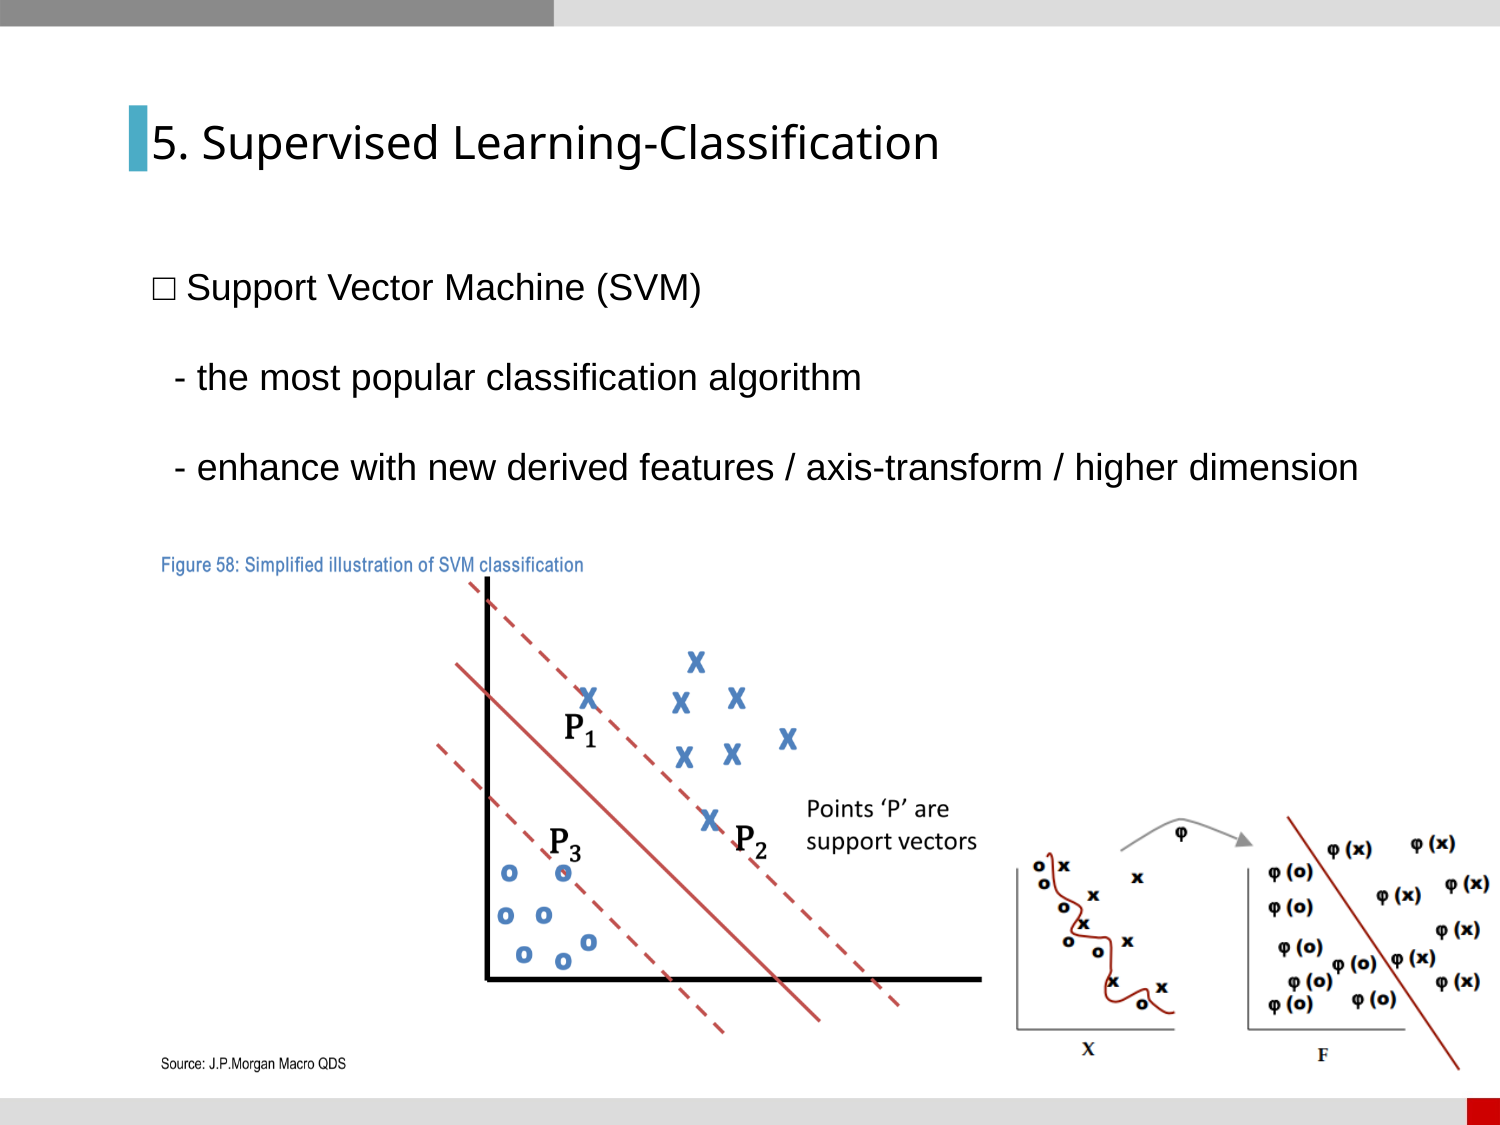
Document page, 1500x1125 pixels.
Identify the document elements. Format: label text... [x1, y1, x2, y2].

text_box 5. Supervised Learning-Classification [112, 105, 1463, 176]
picture [0, 0, 1500, 1125]
text_box □ Support Vector Machine (SVM) - the most popular classification algorithm - enhance with new derived features / axis-transform / higher dimension [138, 256, 1500, 586]
